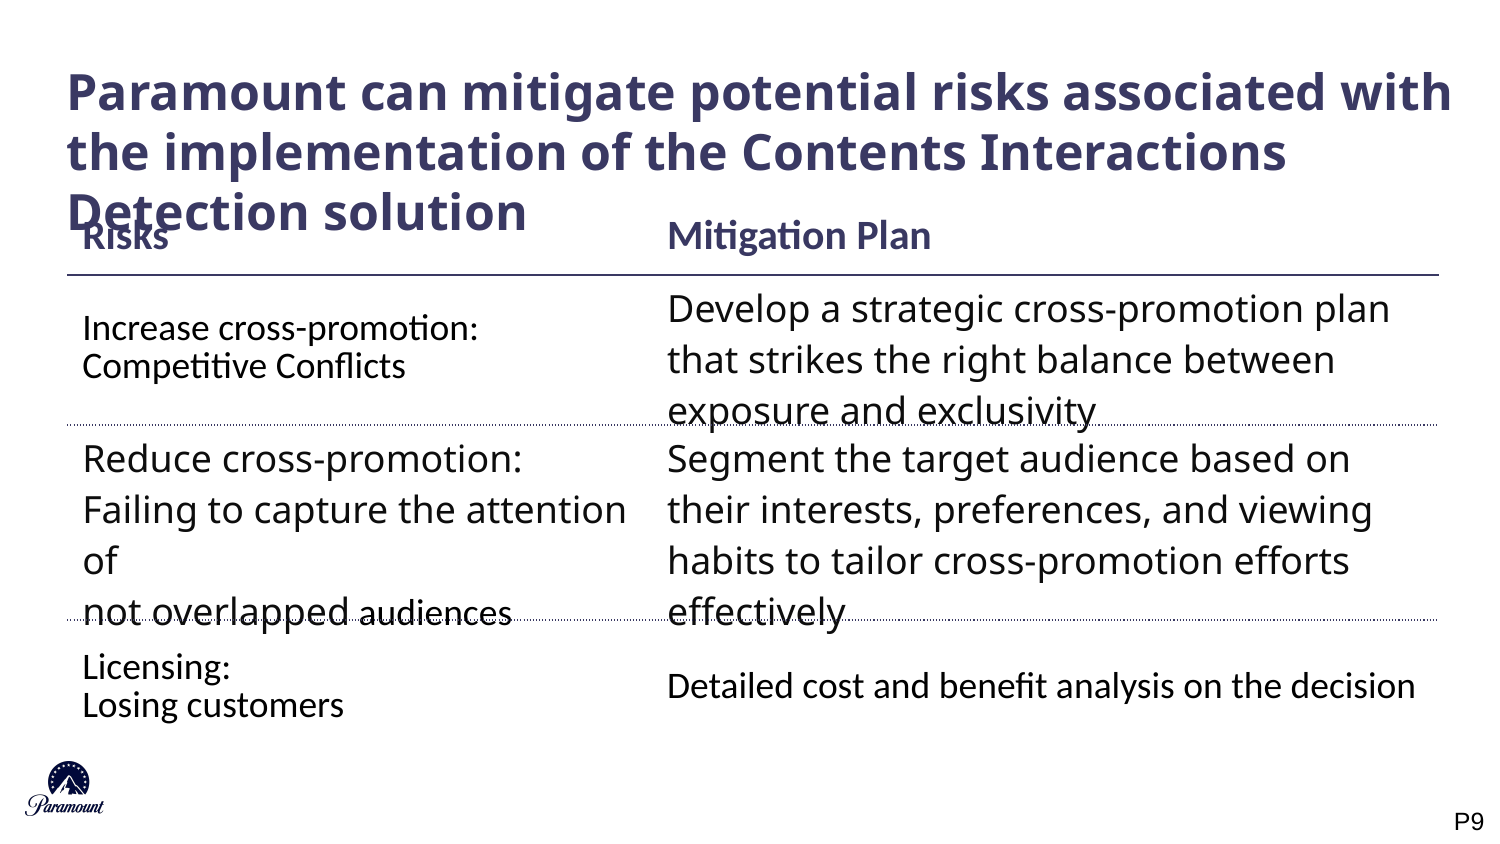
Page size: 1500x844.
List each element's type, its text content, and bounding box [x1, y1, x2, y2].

text_box P9 [1439, 798, 1500, 843]
table_cell Reduce cross-promotion: Failing to capture the attention of not overlapped audiences [67, 425, 652, 620]
table_cell Develop a strategic cross-promotion plan that strikes the right balance between exposure and exclusivity [652, 276, 1439, 425]
picture [25, 761, 104, 816]
table_cell Licensing: Losing customers [67, 620, 652, 758]
table_cell Increase cross-promotion: Competitive Conflicts [67, 276, 652, 425]
table_cell Detailed cost and benefit analysis on the decision [652, 620, 1439, 758]
text_box Paramount can mitigate potential risks associated with the implementation of the Contents Interactions Detection solution [51, 44, 1500, 182]
table_cell Segment the target audience based on their interests, preferences, and viewing habits to tailor cross-promotion efforts effectively [652, 425, 1439, 620]
table_header Risks [67, 203, 652, 274]
table_header Mitigation Plan [652, 203, 1439, 274]
